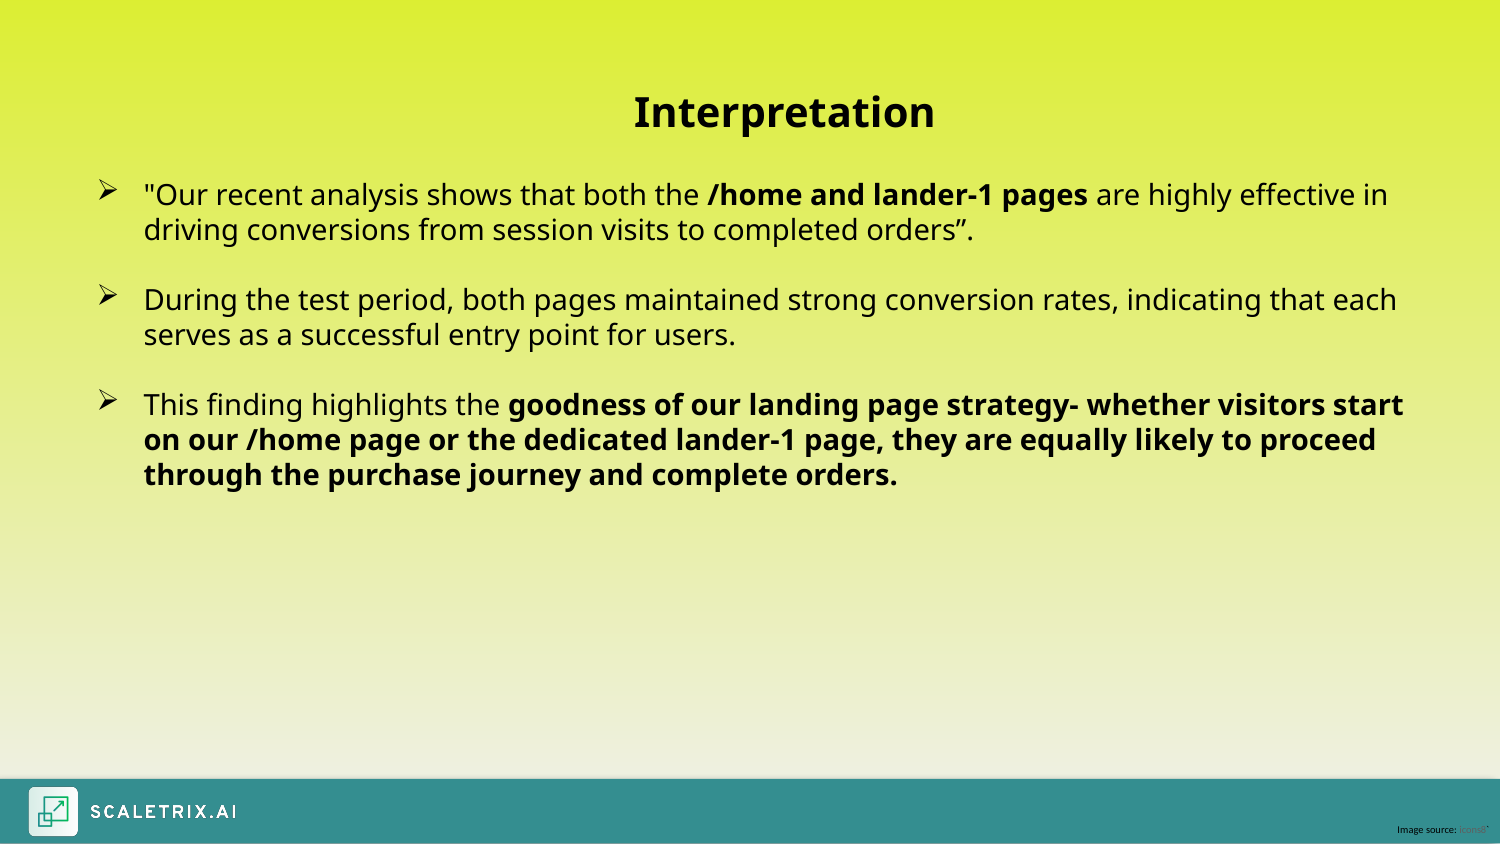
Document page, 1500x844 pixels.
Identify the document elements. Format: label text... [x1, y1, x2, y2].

text_box Image source: icons8` [1397, 823, 1498, 836]
text_box "Our recent analysis shows that both the /home and lander-1 pages are highly effective in driving conversions from session visits to completed orders”. During the test period, both pages maintained strong conversion rates, indicating that each serves as a successful entry point for users. This finding highlights the goodness of our landing page strategy- whether visitors start on our /home page or the dedicated lander-1 page, they are equally likely to proceed through the purchase journey and complete orders. [81, 169, 1448, 569]
text_box Interpretation [546, 78, 1024, 143]
picture [0, 783, 266, 844]
